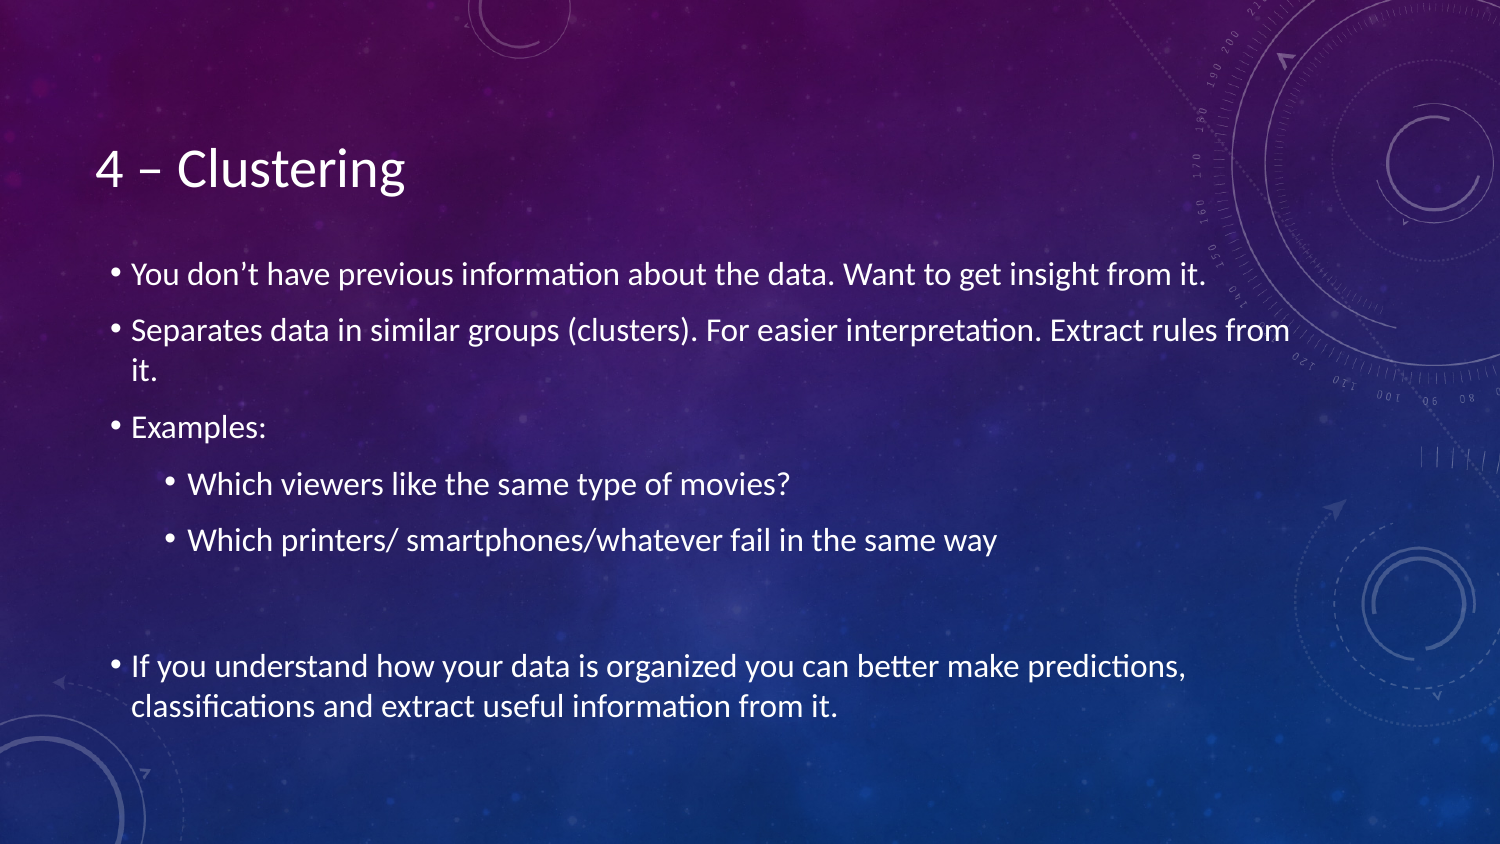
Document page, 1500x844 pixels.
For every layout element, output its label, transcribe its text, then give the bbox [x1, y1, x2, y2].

picture [0, 0, 1500, 844]
title 4 – Clustering [84, 75, 1331, 255]
list You don’t have previous information about the data. Want to get insight from it. Separates data in similar groups (clusters). For easier interpretation. Extract rules from it. Examples: Which viewers like the same type of movies? Which printers/ smartphones/whatever fail in the same way If you understand how your data is organized you can better make predictions, classifications and extract useful information from it. [84, 263, 1331, 713]
